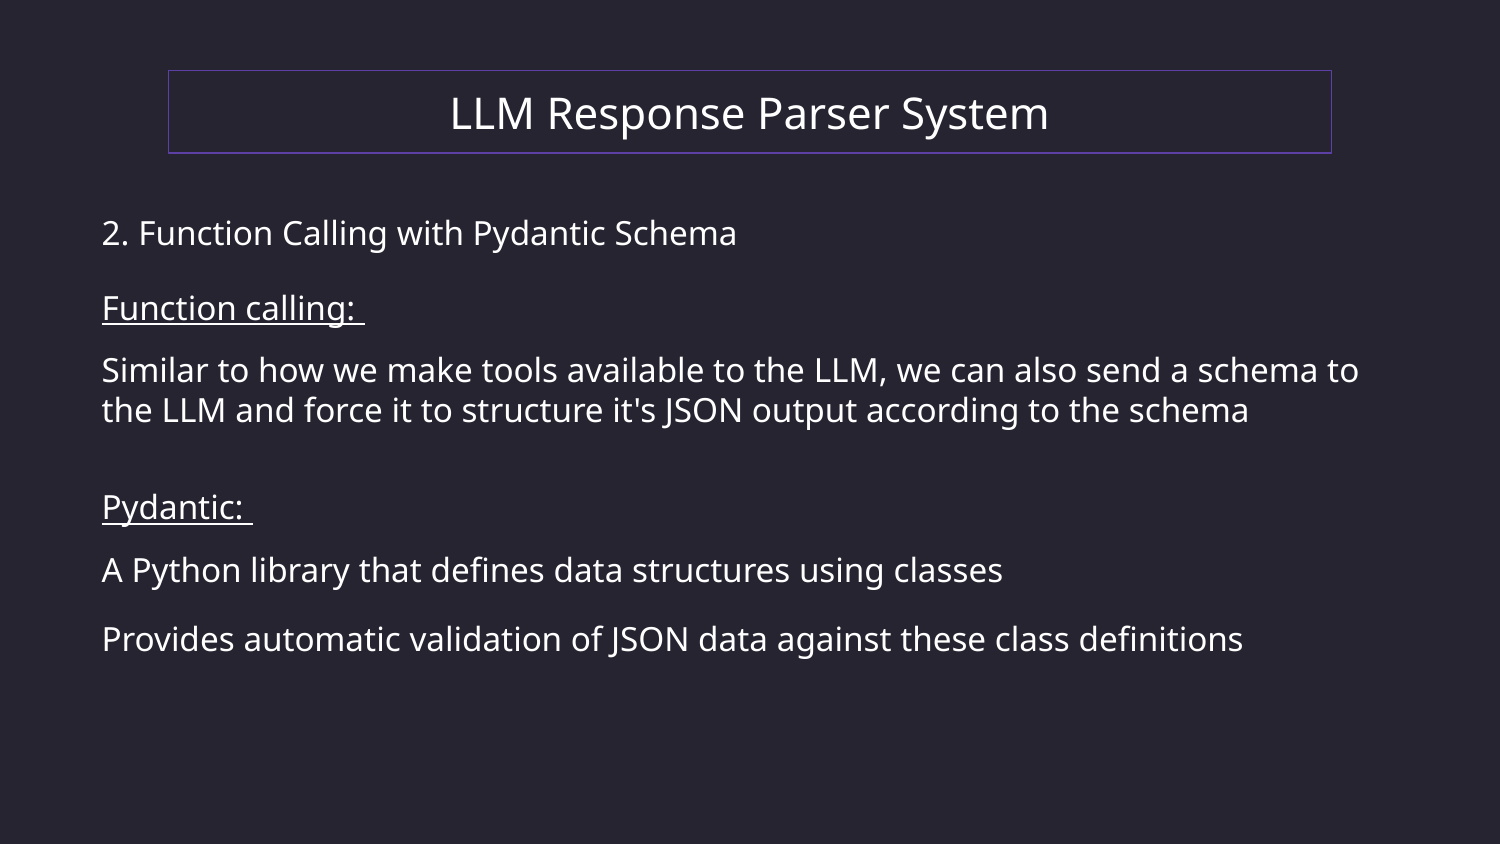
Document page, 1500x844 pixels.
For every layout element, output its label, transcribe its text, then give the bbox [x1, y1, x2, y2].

text_box 2. Function Calling with Pydantic Schema [86, 196, 1436, 267]
text_box Pydantic: [86, 471, 1436, 534]
text_box Similar to how we make tools available to the LLM, we can also send a schema to the LLM and force it to structure it's JSON output according to the schema [86, 334, 1436, 445]
text_box A Python library that defines data structures using classes [86, 534, 1436, 596]
text_box Provides automatic validation of JSON data against these class definitions [86, 596, 1436, 673]
text_box Function calling: [86, 271, 1436, 334]
text_box LLM Response Parser System [168, 70, 1332, 154]
